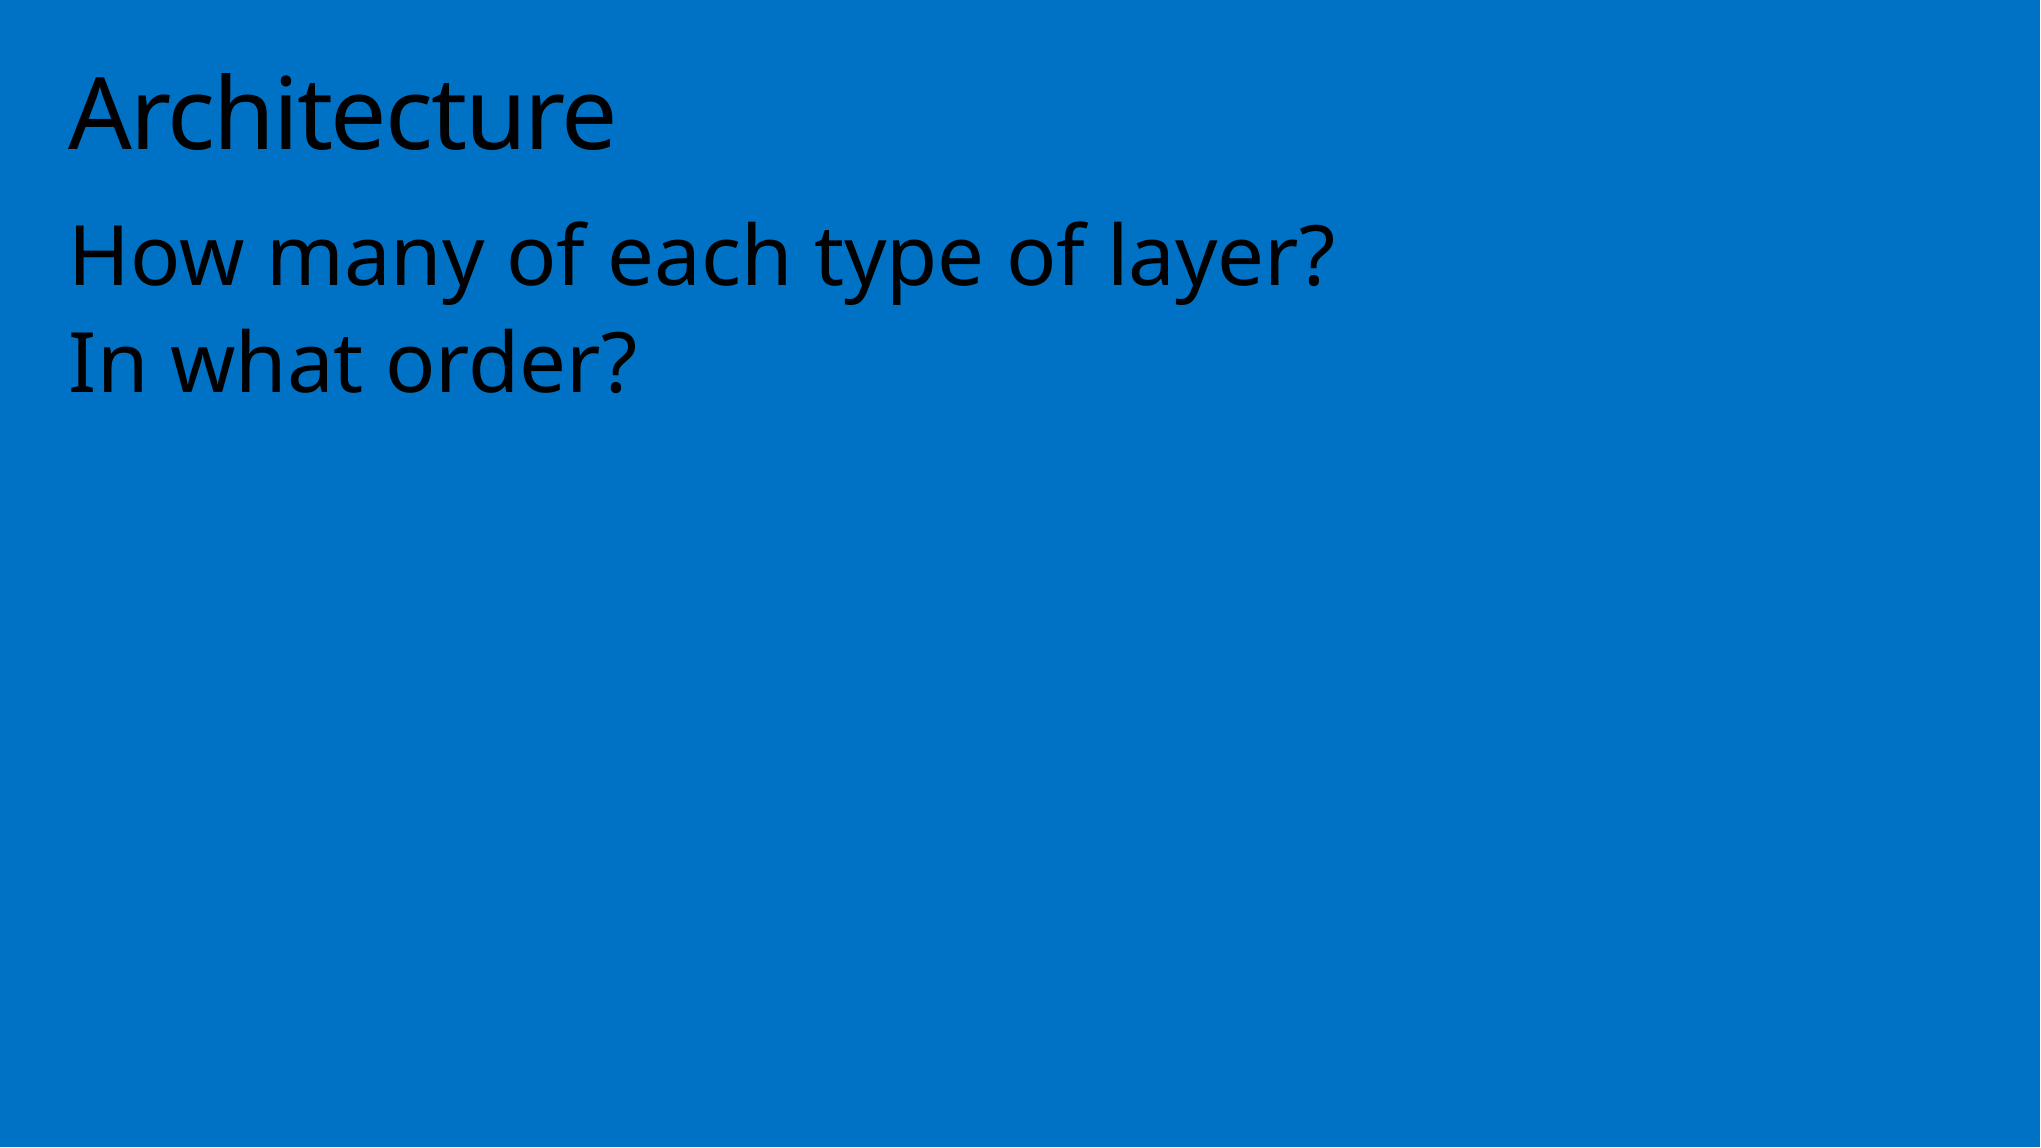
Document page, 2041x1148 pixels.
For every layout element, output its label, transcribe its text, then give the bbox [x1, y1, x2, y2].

list How many of each type of layer? In what order? [45, 198, 1996, 432]
title Architecture [45, 48, 1996, 198]
